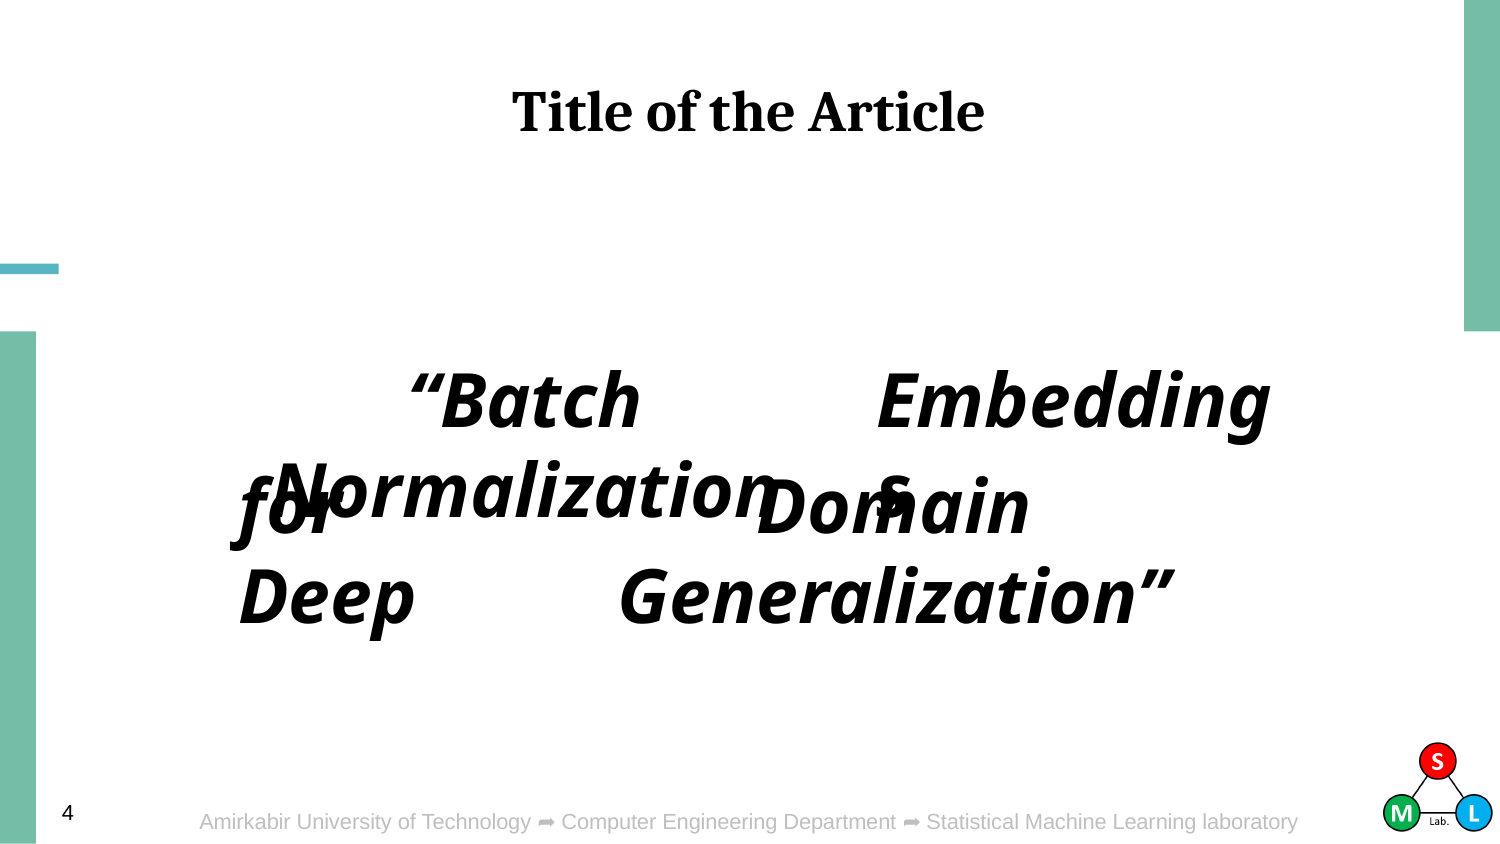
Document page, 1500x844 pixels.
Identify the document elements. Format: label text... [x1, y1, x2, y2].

picture [1374, 737, 1500, 833]
text_box for Deep [223, 450, 526, 646]
text_box Embeddings [861, 345, 1291, 541]
text_box Domain Generalization” [526, 451, 1291, 646]
title Title of the Article [124, 61, 1376, 156]
text_box “Batch Normalization [161, 345, 861, 540]
